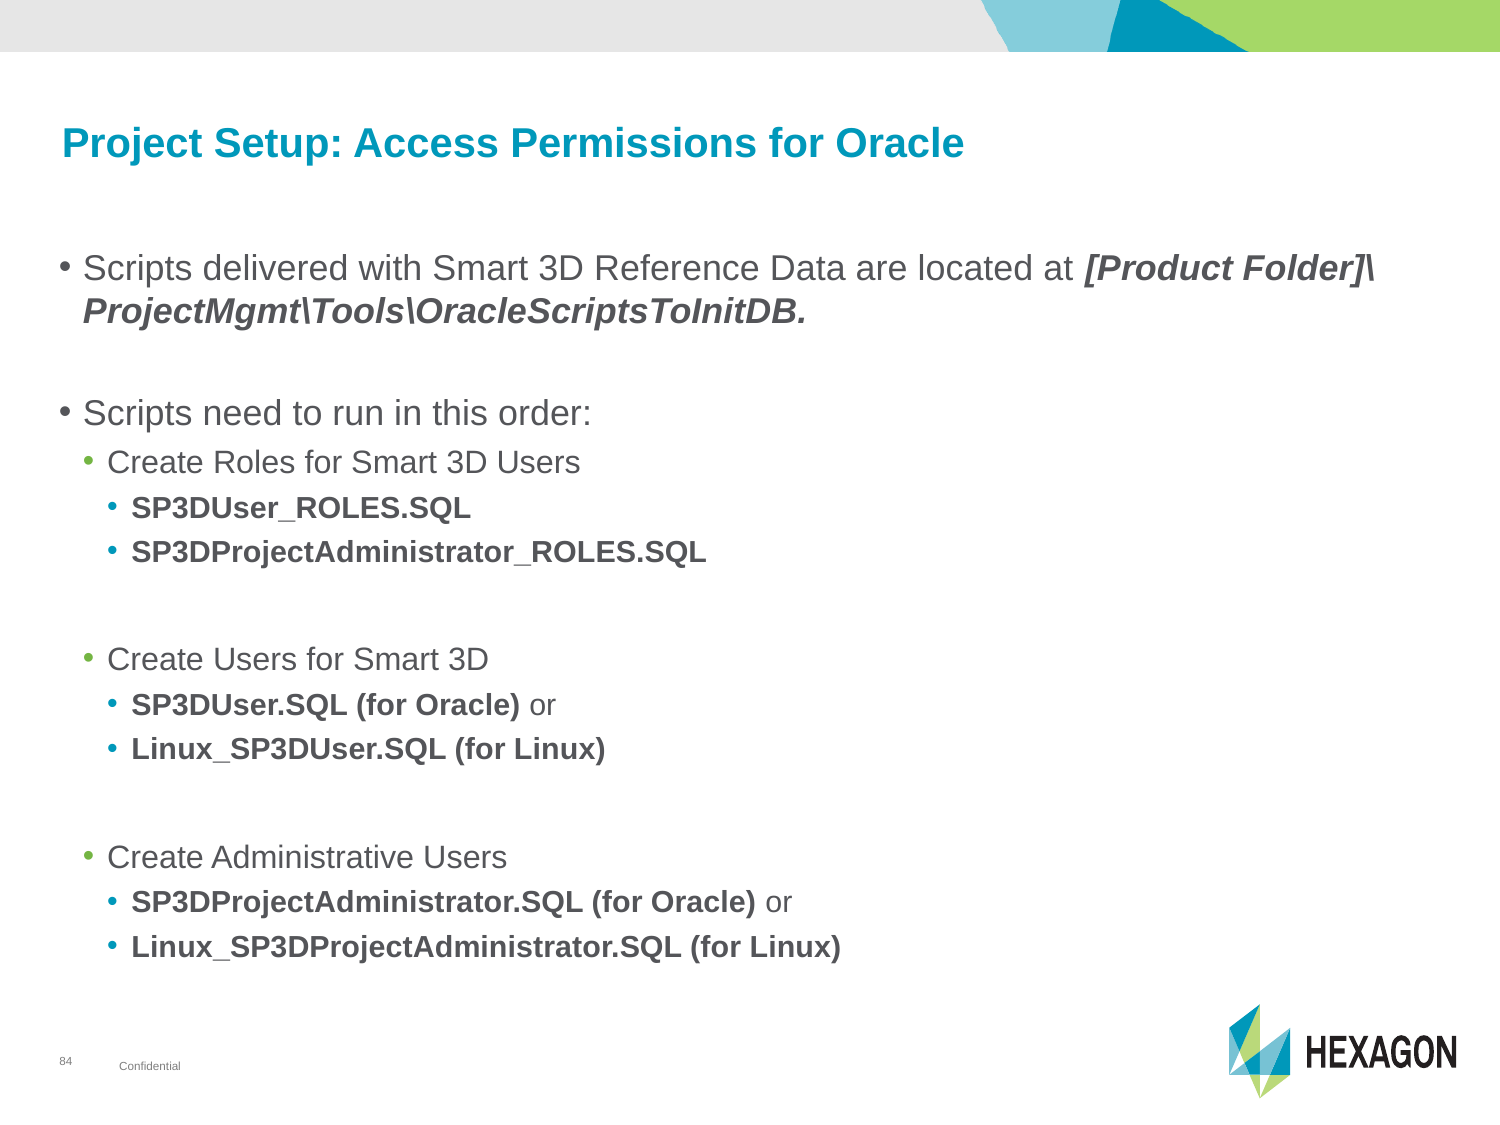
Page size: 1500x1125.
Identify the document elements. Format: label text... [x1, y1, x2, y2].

title Project Setup: Access Permissions for Oracle [46, 106, 1456, 188]
picture [1162, 0, 1500, 52]
picture [0, 0, 1119, 52]
list Scripts delivered with Smart 3D Reference Data are located at [Product Folder]\ProjectMgmt\Tools\OracleScriptsToInitDB. Scripts need to run in this order: Create Roles for Smart 3D Users SP3DUser_ROLES.SQL SP3DProjectAdministrator_ROLES.SQL Create Users for Smart 3D SP3DUser.SQL (for Oracle) or Linux_SP3DUser.SQL (for Linux) Create Administrative Users SP3DProjectAdministrator.SQL (for Oracle) or Linux_SP3DProjectAdministrator.SQL (for Linux) [43, 237, 1456, 975]
